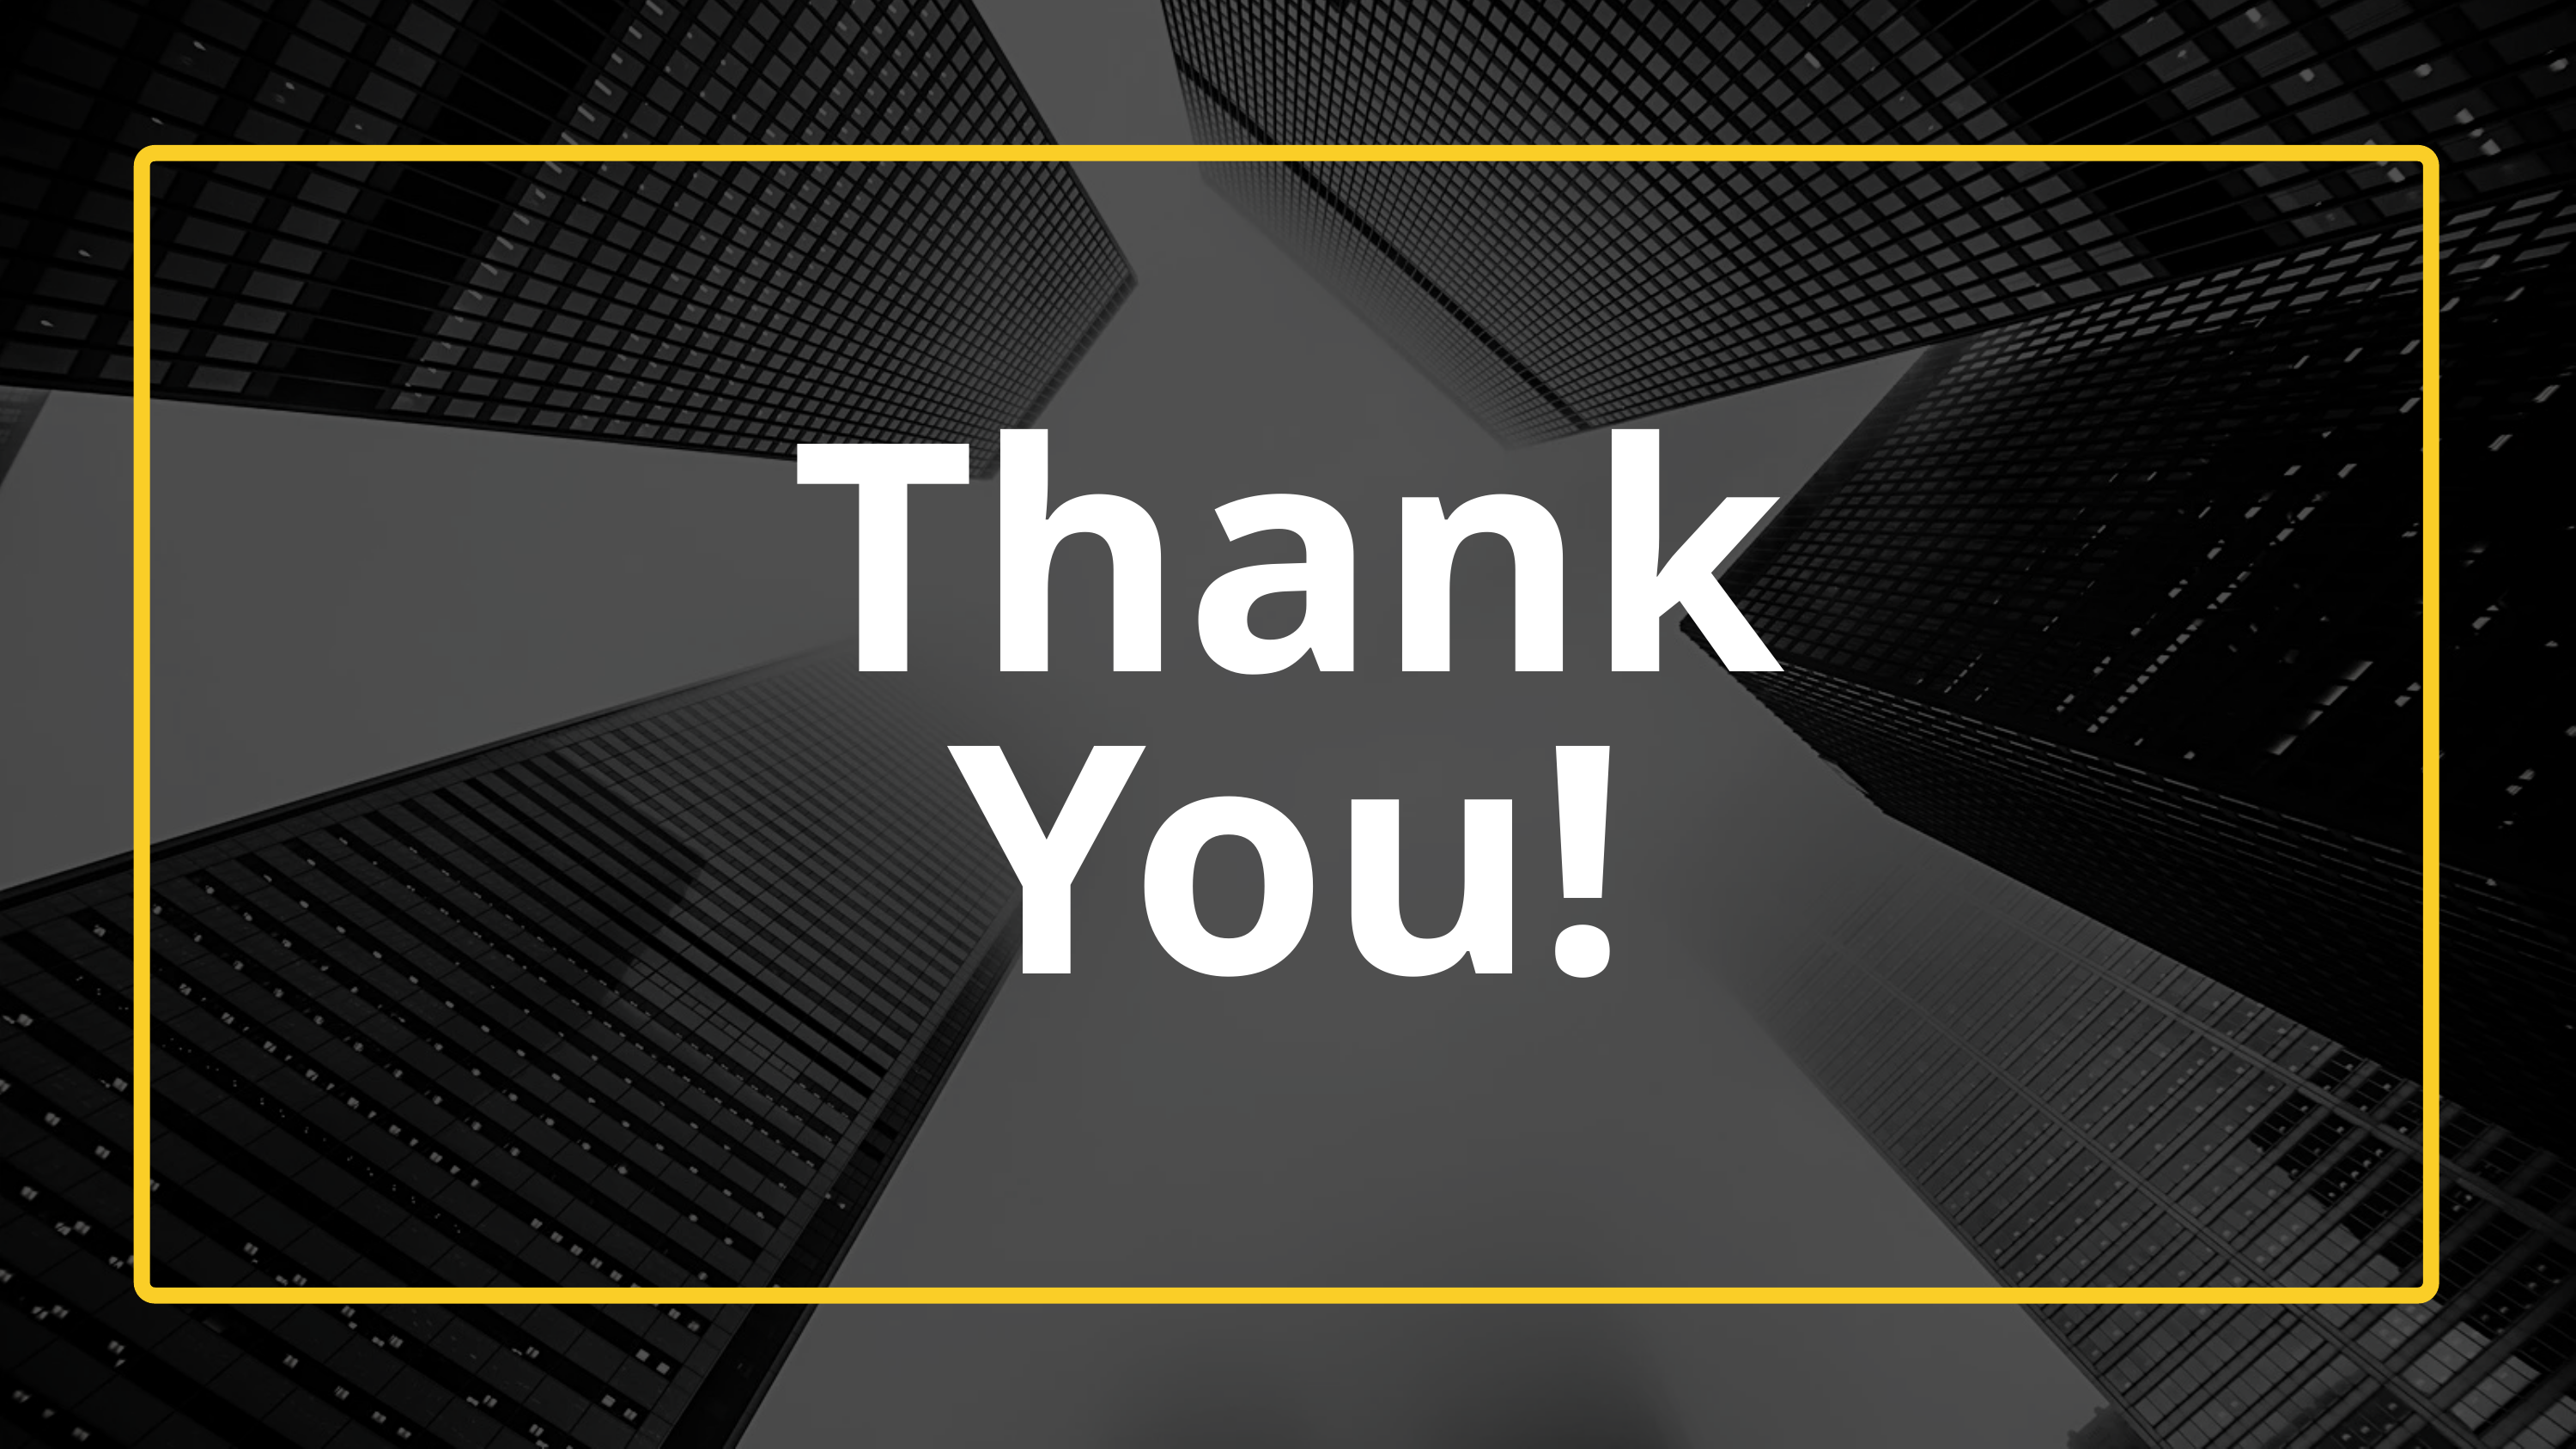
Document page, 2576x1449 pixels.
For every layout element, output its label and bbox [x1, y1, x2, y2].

text_box [0, 0, 2576, 1449]
text_box [141, 153, 2432, 1296]
